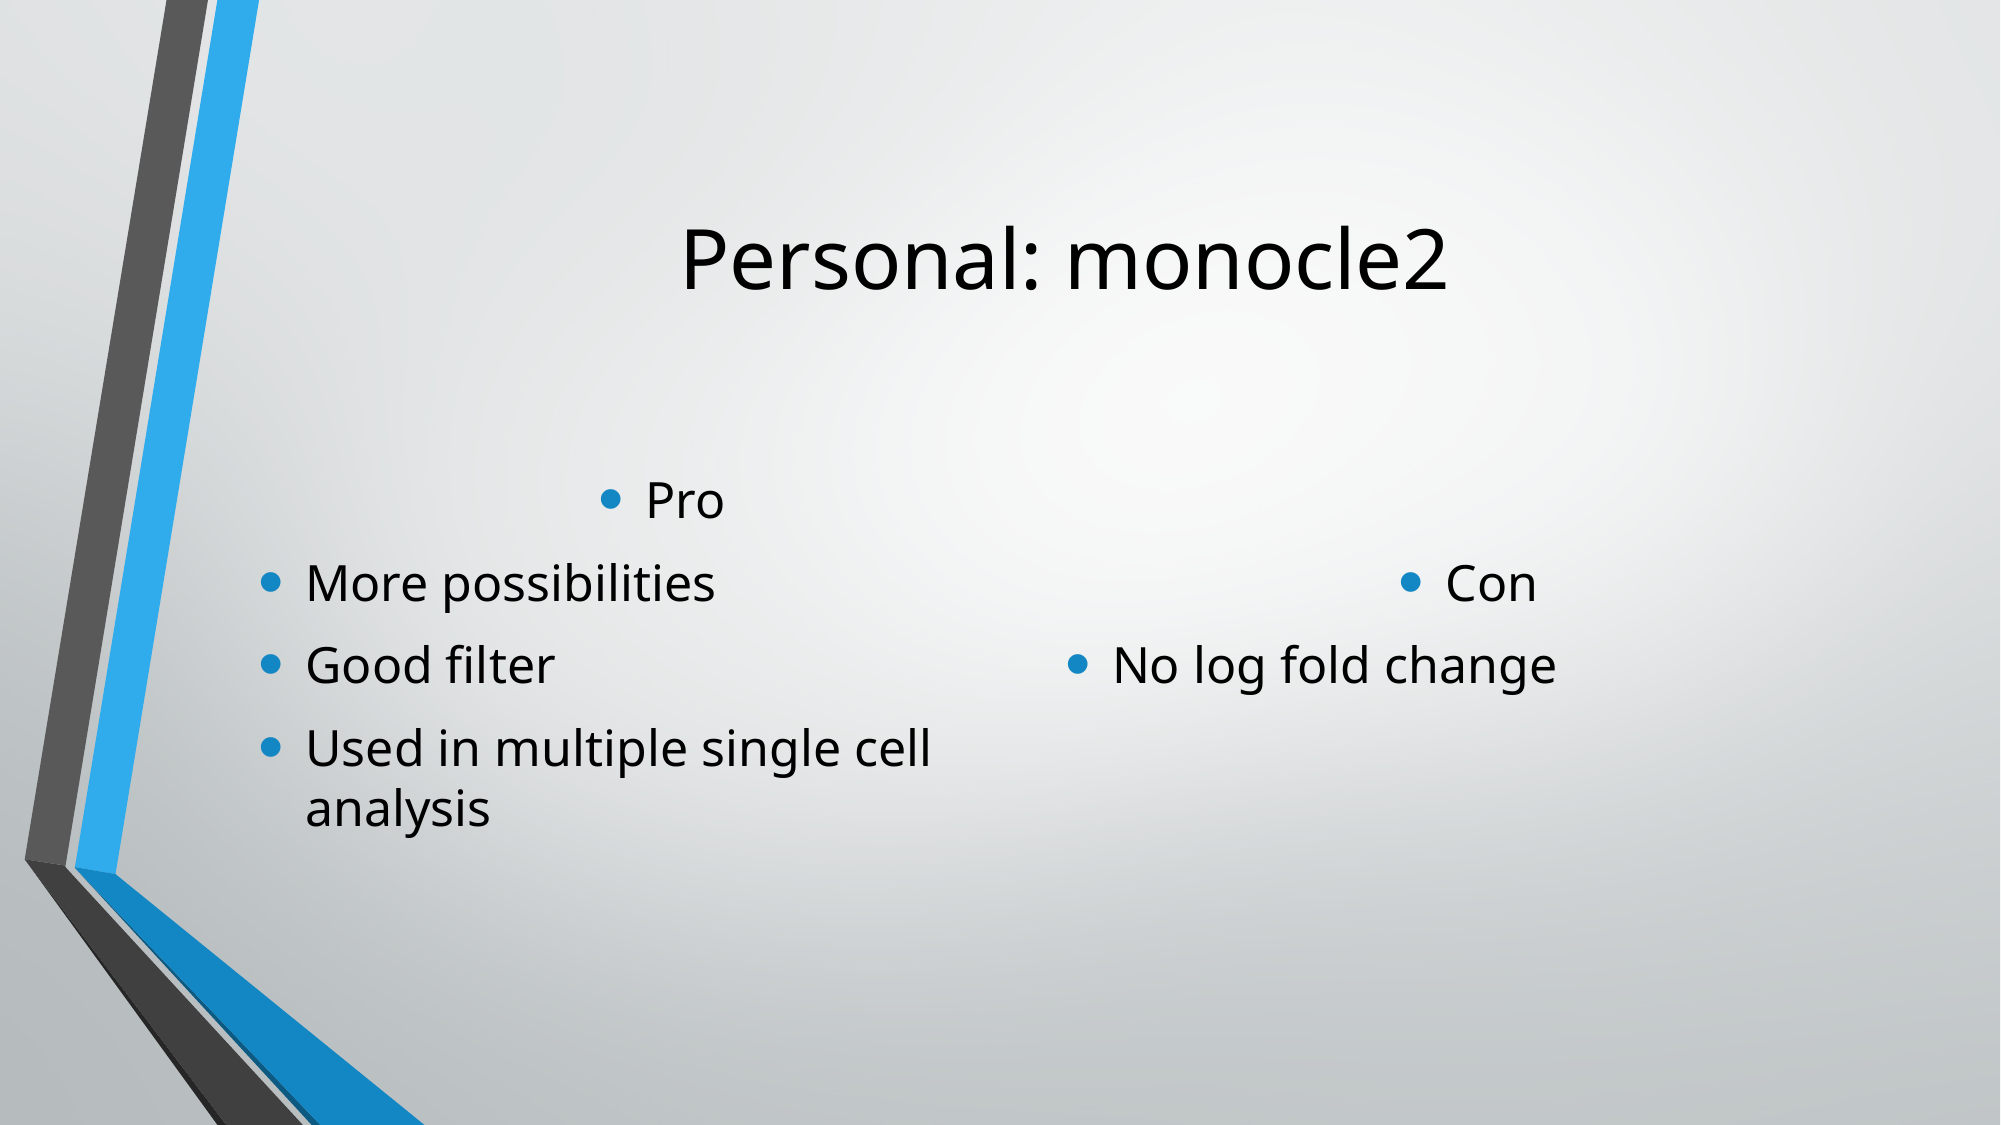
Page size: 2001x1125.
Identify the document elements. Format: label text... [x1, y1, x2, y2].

title Personal: monocle2 [243, 112, 1887, 400]
list Pro More possibilities Good filter Used in multiple single cell analysis Con No log fold change [243, 437, 1887, 950]
